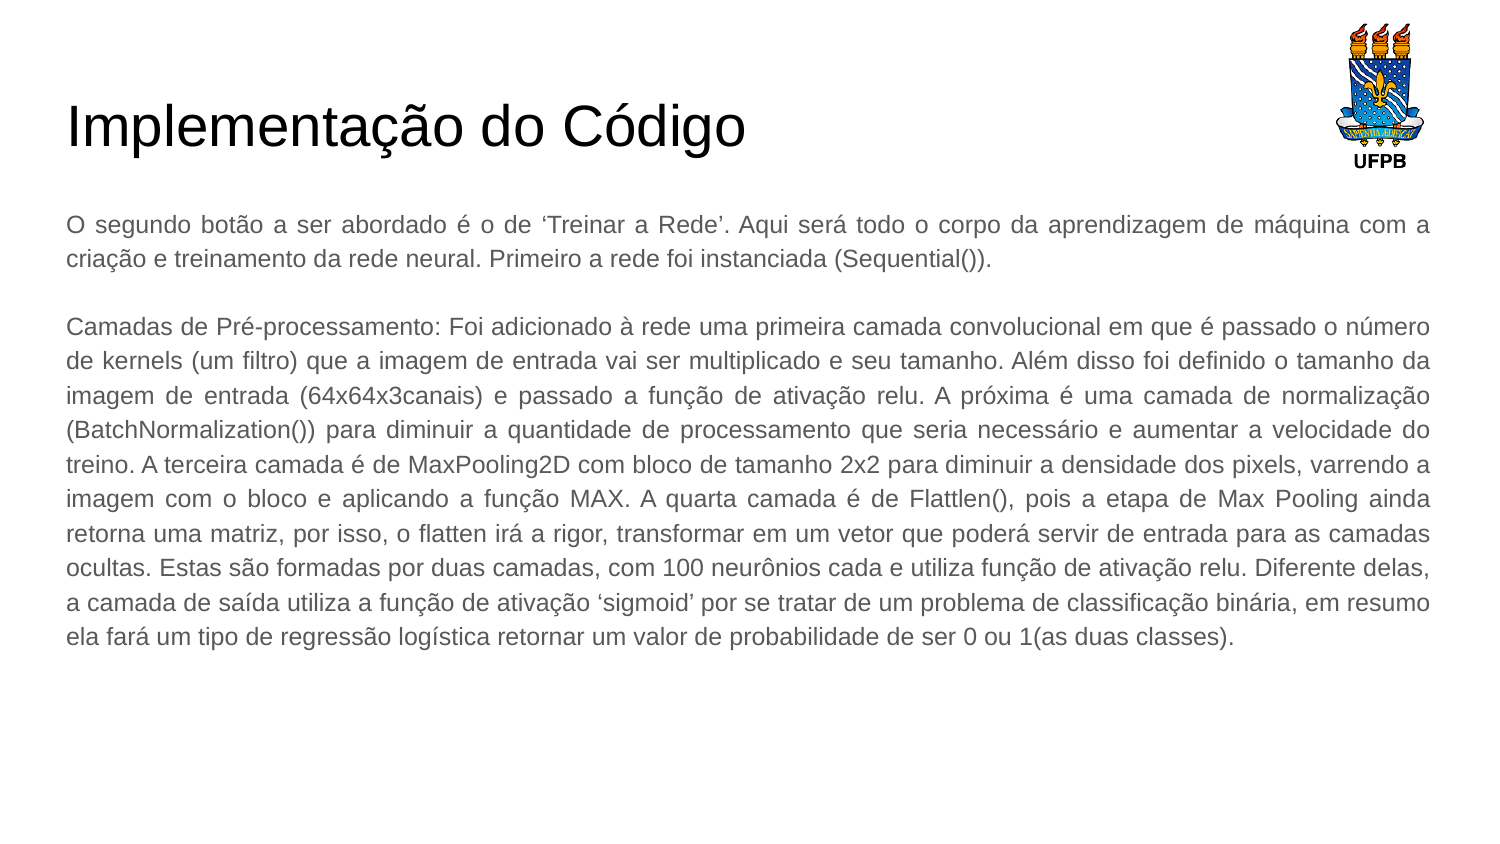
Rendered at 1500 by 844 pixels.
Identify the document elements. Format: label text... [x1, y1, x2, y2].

picture [1278, 19, 1487, 176]
title Implementação do Código [51, 72, 1273, 167]
list O segundo botão a ser abordado é o de ‘Treinar a Rede’. Aqui será todo o corpo da aprendizagem de máquina com a criação e treinamento da rede neural. Primeiro a rede foi instanciada (Sequential()). Camadas de Pré-processamento: Foi adicionado à rede uma primeira camada convolucional em que é passado o número de kernels (um filtro) que a imagem de entrada vai ser multiplicado e seu tamanho. Além disso foi definido o tamanho da imagem de entrada (64x64x3canais) e passado a função de ativação relu. A próxima é uma camada de normalização (BatchNormalization()) para diminuir a quantidade de processamento que seria necessário e aumentar a velocidade do treino. A terceira camada é de MaxPooling2D com bloco de tamanho 2x2 para diminuir a densidade dos pixels, varrendo a imagem com o bloco e aplicando a função MAX. A quarta camada é de Flattlen(), pois a etapa de Max Pooling ainda retorna uma matriz, por isso, o flatten irá a rigor, transformar em um vetor que poderá servir de entrada para as camadas ocultas. Estas são formadas por duas camadas, com 100 neurônios cada e utiliza função de ativação relu. Diferente delas, a camada de saída utiliza a função de ativação ‘sigmoid’ por se tratar de um problema de classificação binária, em resumo ela fará um tipo de regressão logística retornar um valor de probabilidade de ser 0 ou 1(as duas classes). [51, 189, 1449, 750]
